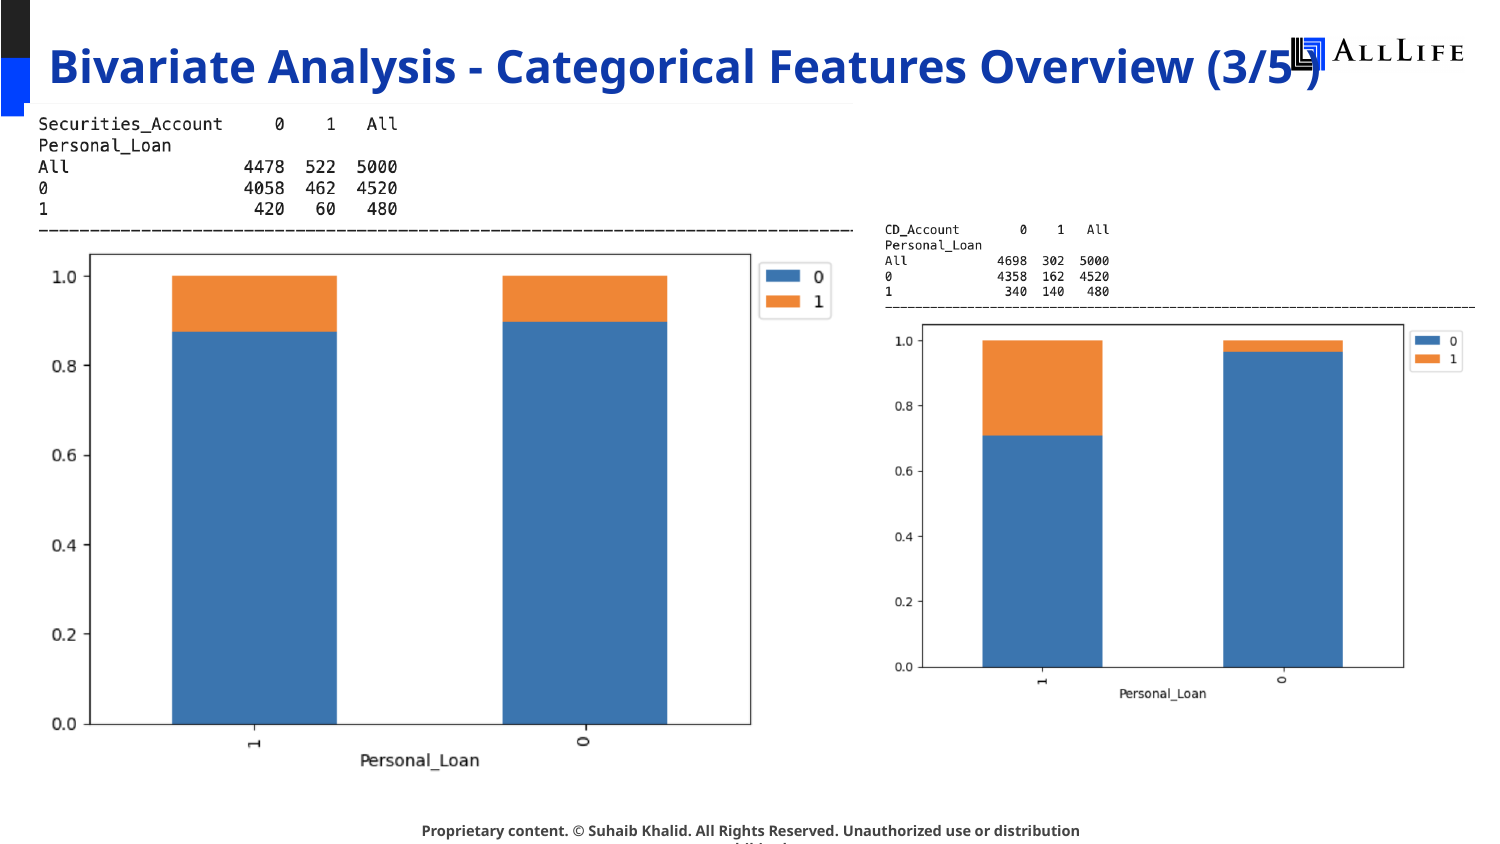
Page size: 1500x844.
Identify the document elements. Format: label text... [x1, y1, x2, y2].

picture [1431, 36, 1465, 73]
title Bivariate Analysis - Categorical Features Overview (3/5 ) [33, 22, 1431, 117]
picture [877, 216, 1476, 711]
picture [24, 103, 854, 782]
